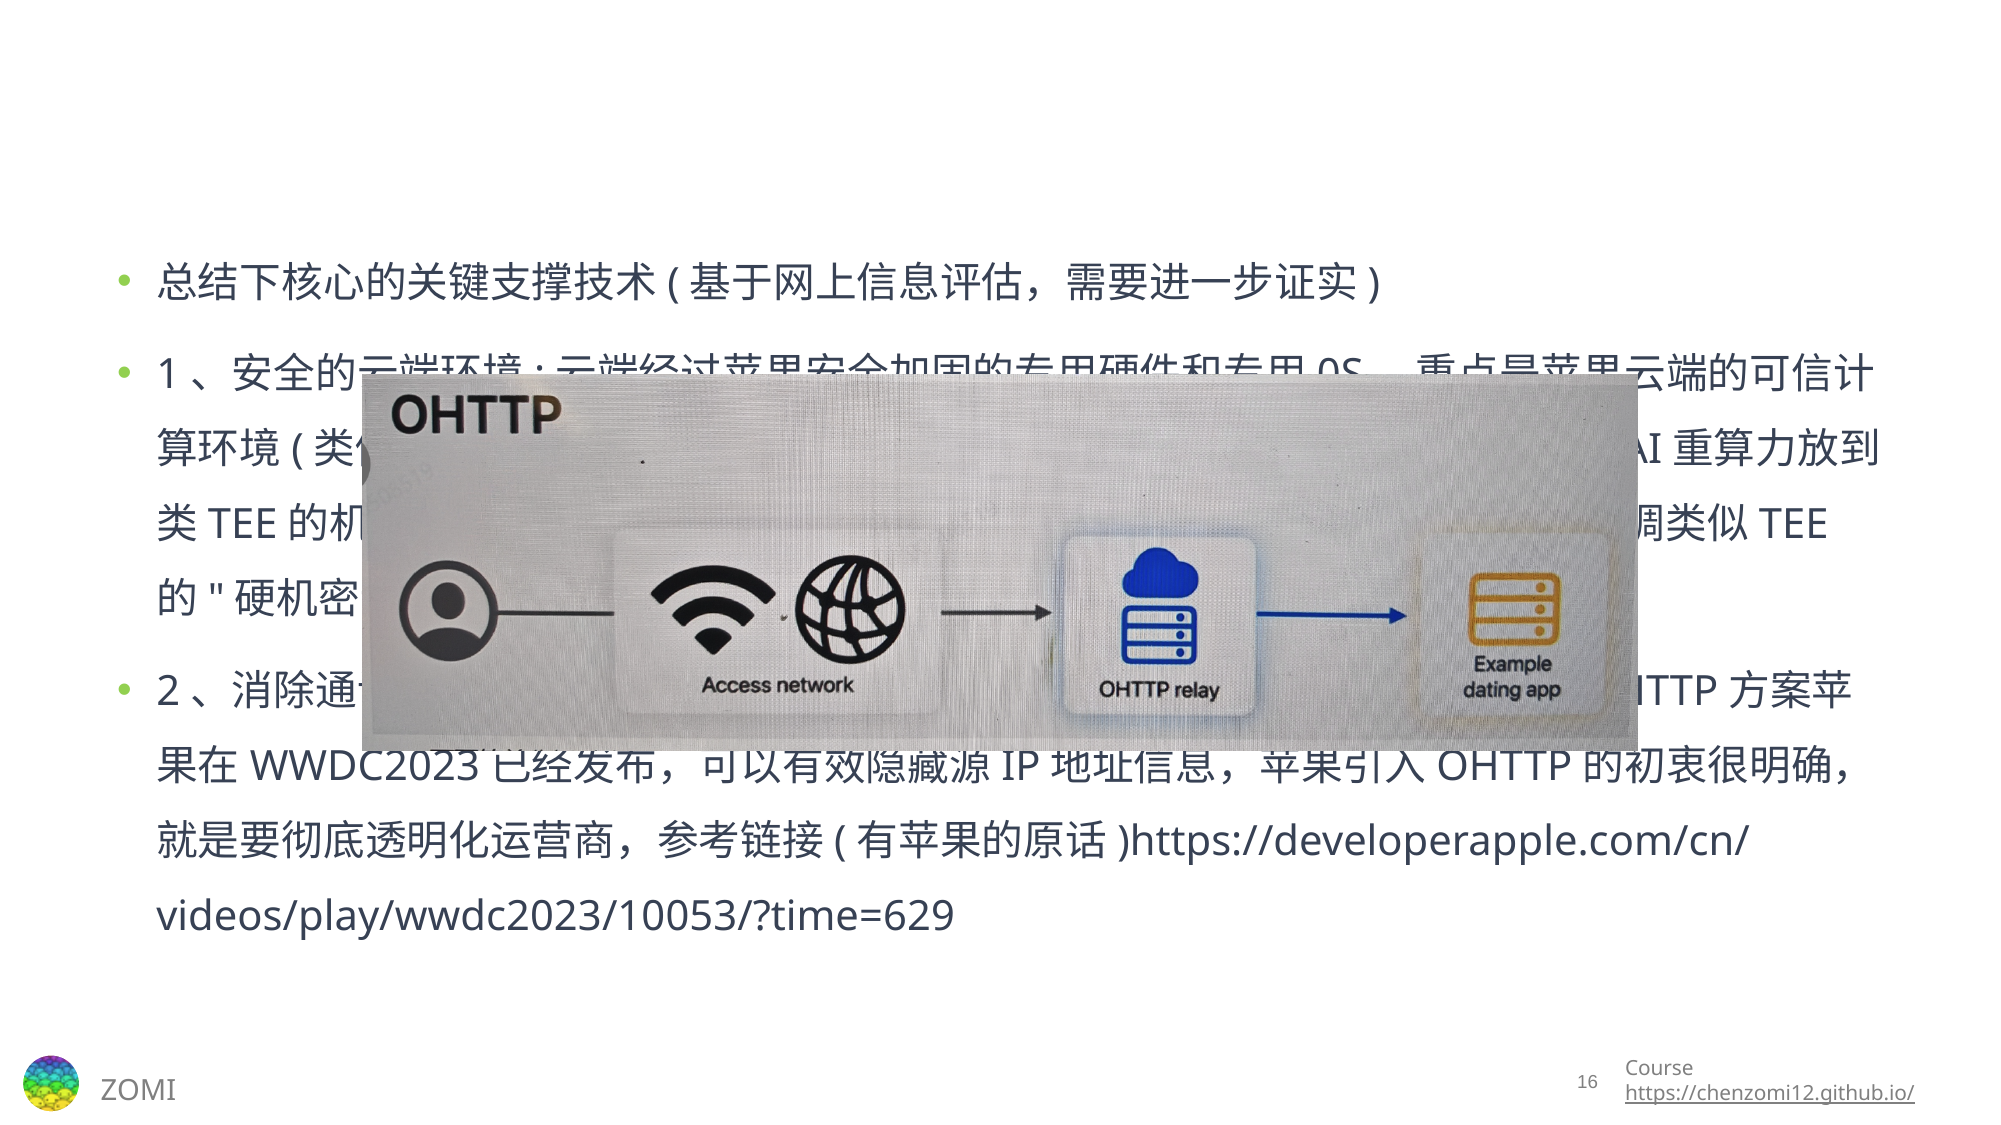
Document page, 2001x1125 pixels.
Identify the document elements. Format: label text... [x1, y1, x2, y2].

picture [24, 1056, 78, 1111]
picture [362, 373, 1639, 751]
list 总结下核心的关键支撑技术(基于网上信息评估，需要进一步证实) 1、安全的云端环境:云端经过苹果安全加固的专用硬件和专用0S，重点是苹果云端的可信计算环境(类似TEE机密计算环境)，一般来说TEE环境算力不高，这次苹果是把AI重算力放到类TEE的机密计算环境，需要关注具体实现方案，从苹果的初步介绍看，没有强调类似TEE的"硬机密计算”，更类似一种“软机密计算”. 2、消除通讯路径中的风险点:PCC请求经过三方提供的OHTTP Relay节点，OHTTP方案苹果在WWDC2023已经发布，可以有效隐藏源IP地址信息，苹果引入OHTTP的初衷很明确，就是要彻底透明化运营商，参考链接(有苹果的原话)https://developerapple.com/cn/videos/play/wwdc2023/10053/?time=629 [102, 223, 1901, 1043]
